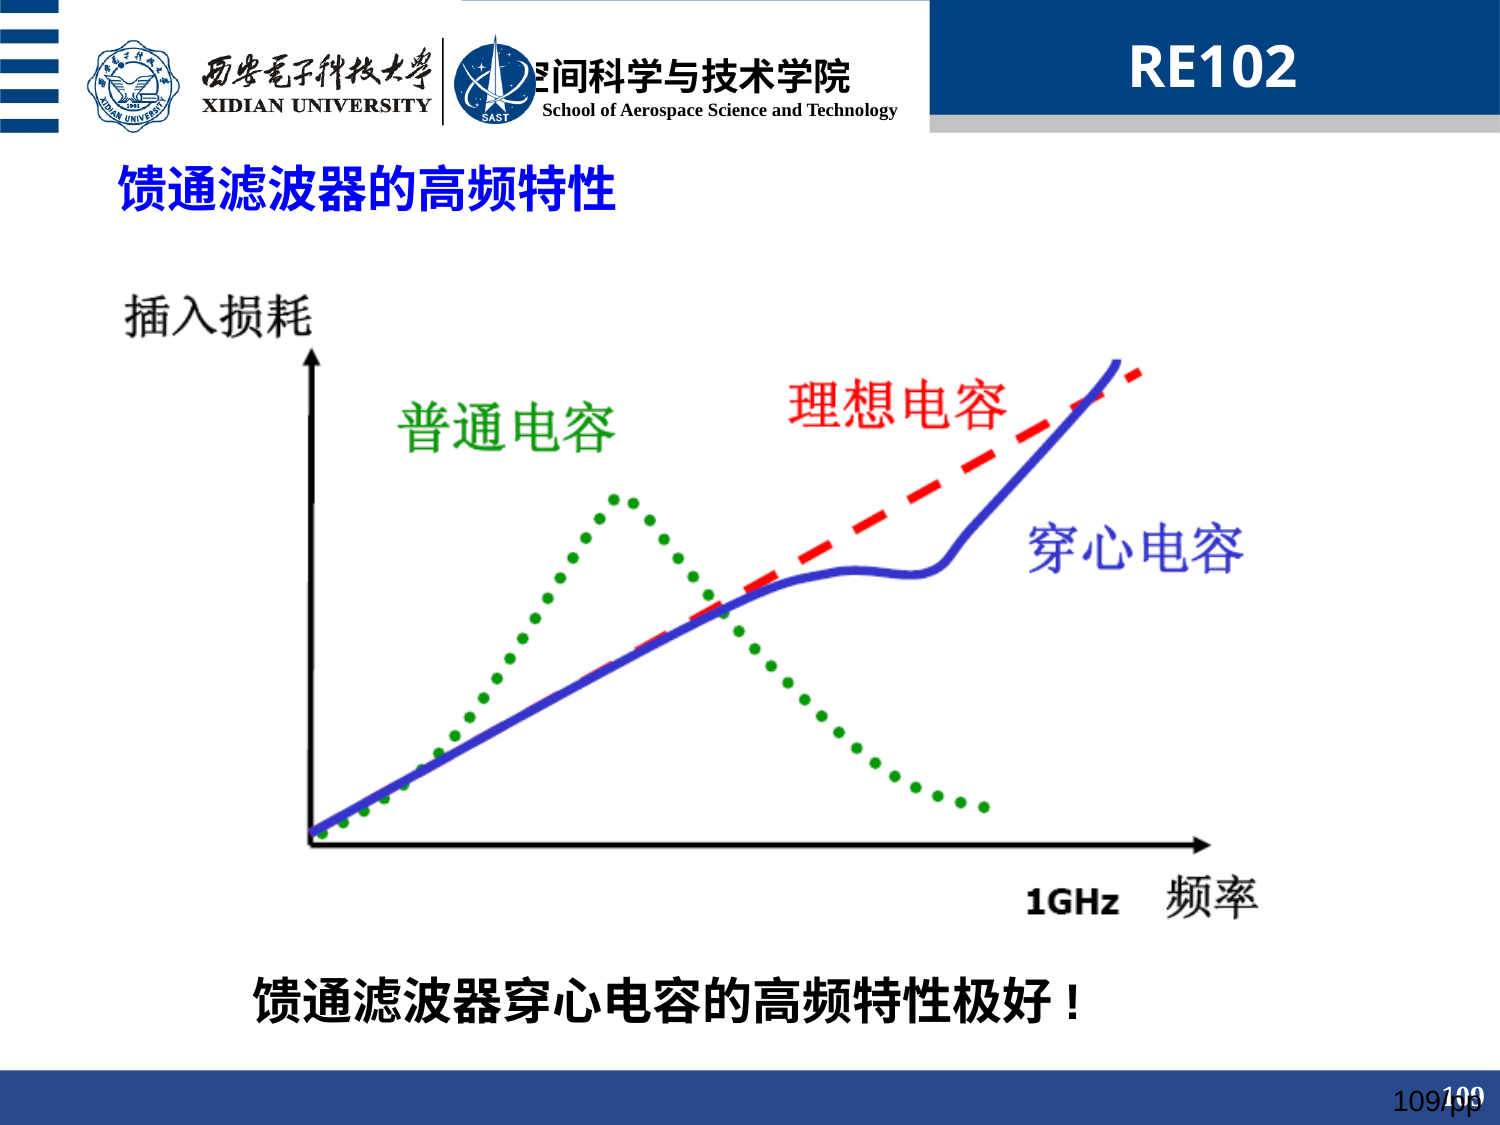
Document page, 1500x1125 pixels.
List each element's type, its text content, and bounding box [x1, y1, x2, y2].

text_box RE102 [1112, 11, 1333, 95]
picture [0, 0, 1500, 1070]
text_box 馈通滤波器穿心电容的高频特性极好! [237, 962, 1175, 1038]
text_box 馈通滤波器的高频特性 [102, 149, 1000, 225]
text_box 109/pp [1312, 1074, 1497, 1116]
